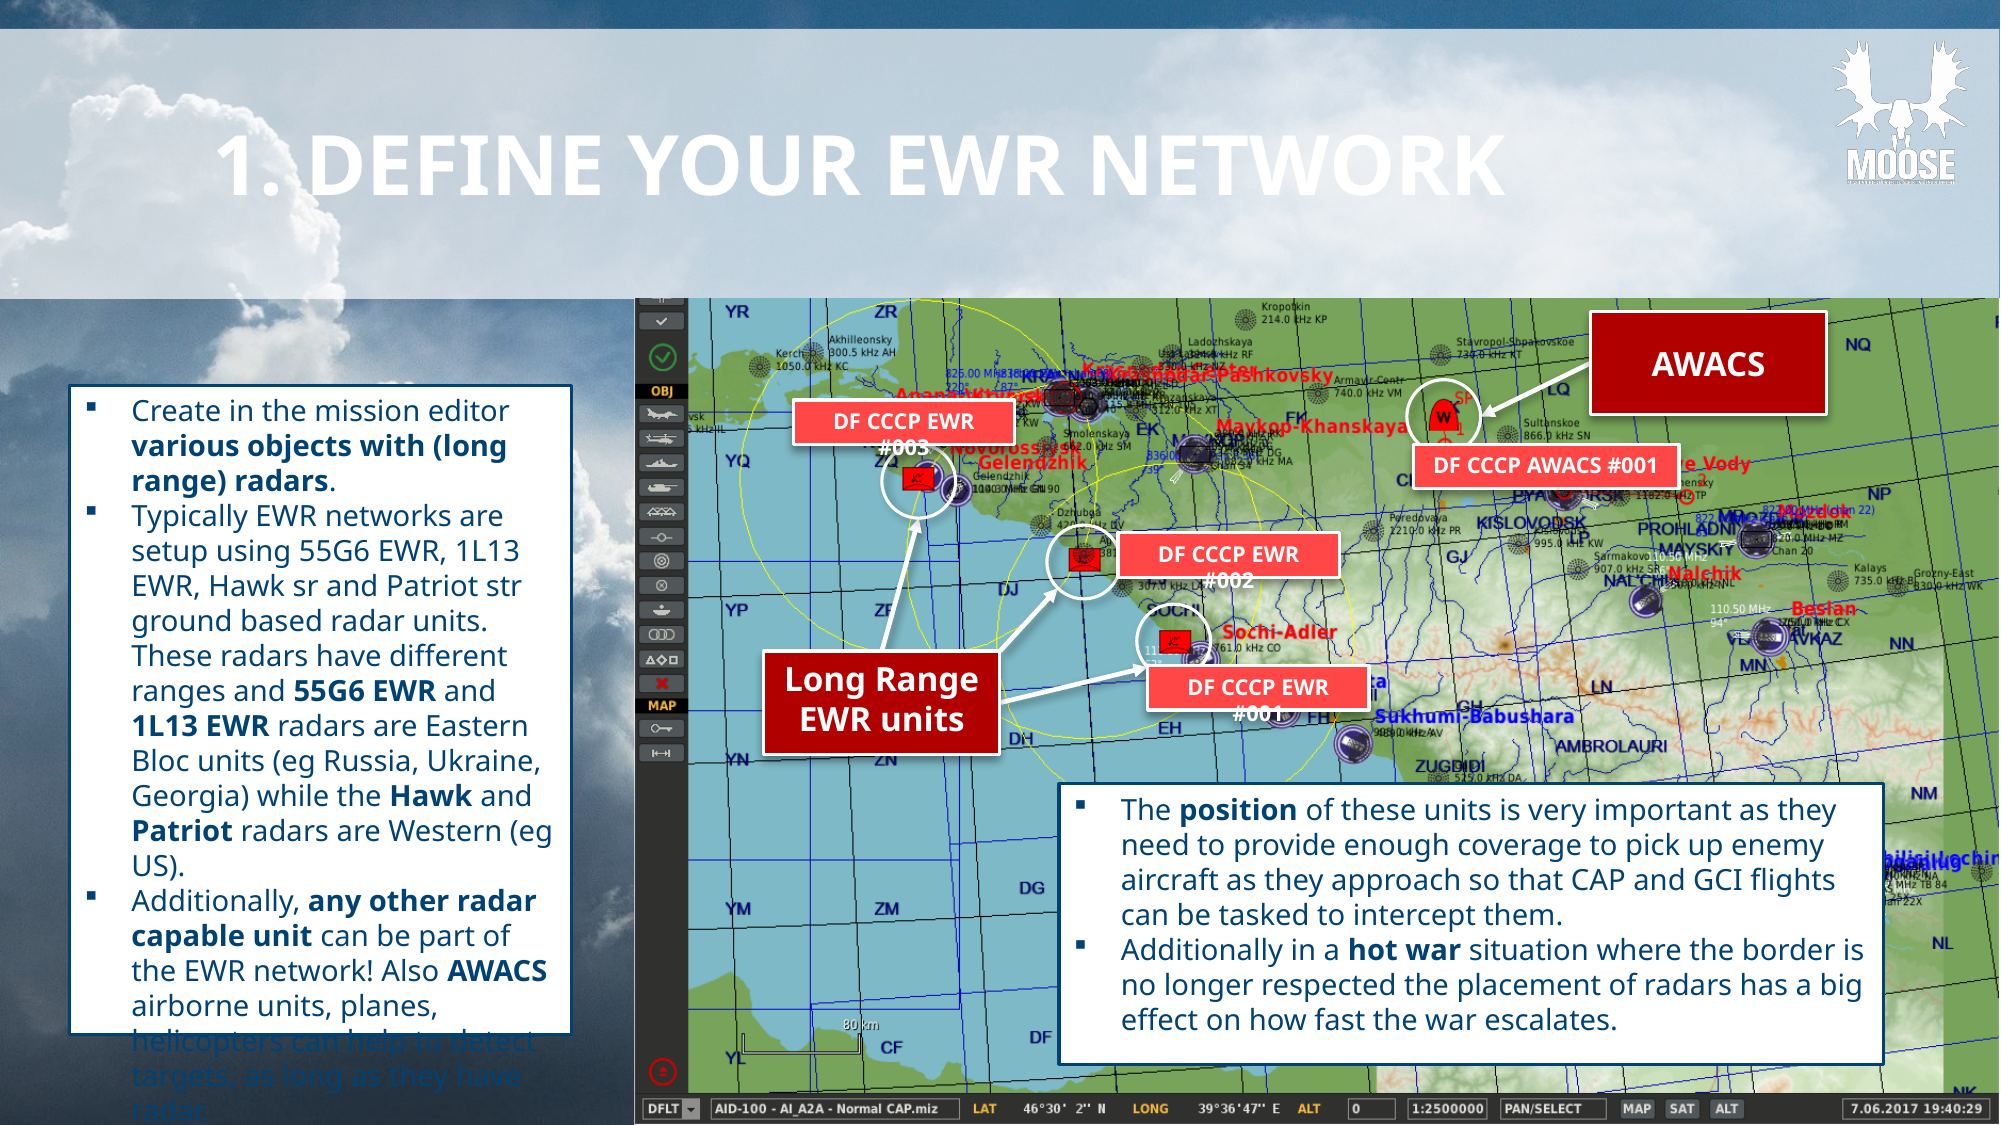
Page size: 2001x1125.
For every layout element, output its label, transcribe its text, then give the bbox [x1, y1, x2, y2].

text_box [999, 666, 1148, 703]
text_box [1480, 362, 1591, 417]
text_box Create in the mission editor various objects with (long range) radars. Typically EWR networks are setup using 55G6 EWR, 1L13 EWR, Hawk sr and Patriot str ground based radar units. These radars have different ranges and 55G6 EWR and 1L13 EWR radars are Eastern Bloc units (eg Russia, Ukraine, Georgia) while the Hawk and Patriot radars are Western (eg US). Additionally, any other radar capable unit can be part of the EWR network! Also AWACS airborne units, planes, helicopters can help to detect targets, as long as they have radar. [69, 384, 573, 1036]
title 1. define your ewr network [197, 46, 1803, 295]
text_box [881, 517, 919, 652]
picture [1826, 30, 1976, 195]
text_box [999, 587, 1058, 652]
picture [633, 298, 2000, 1125]
